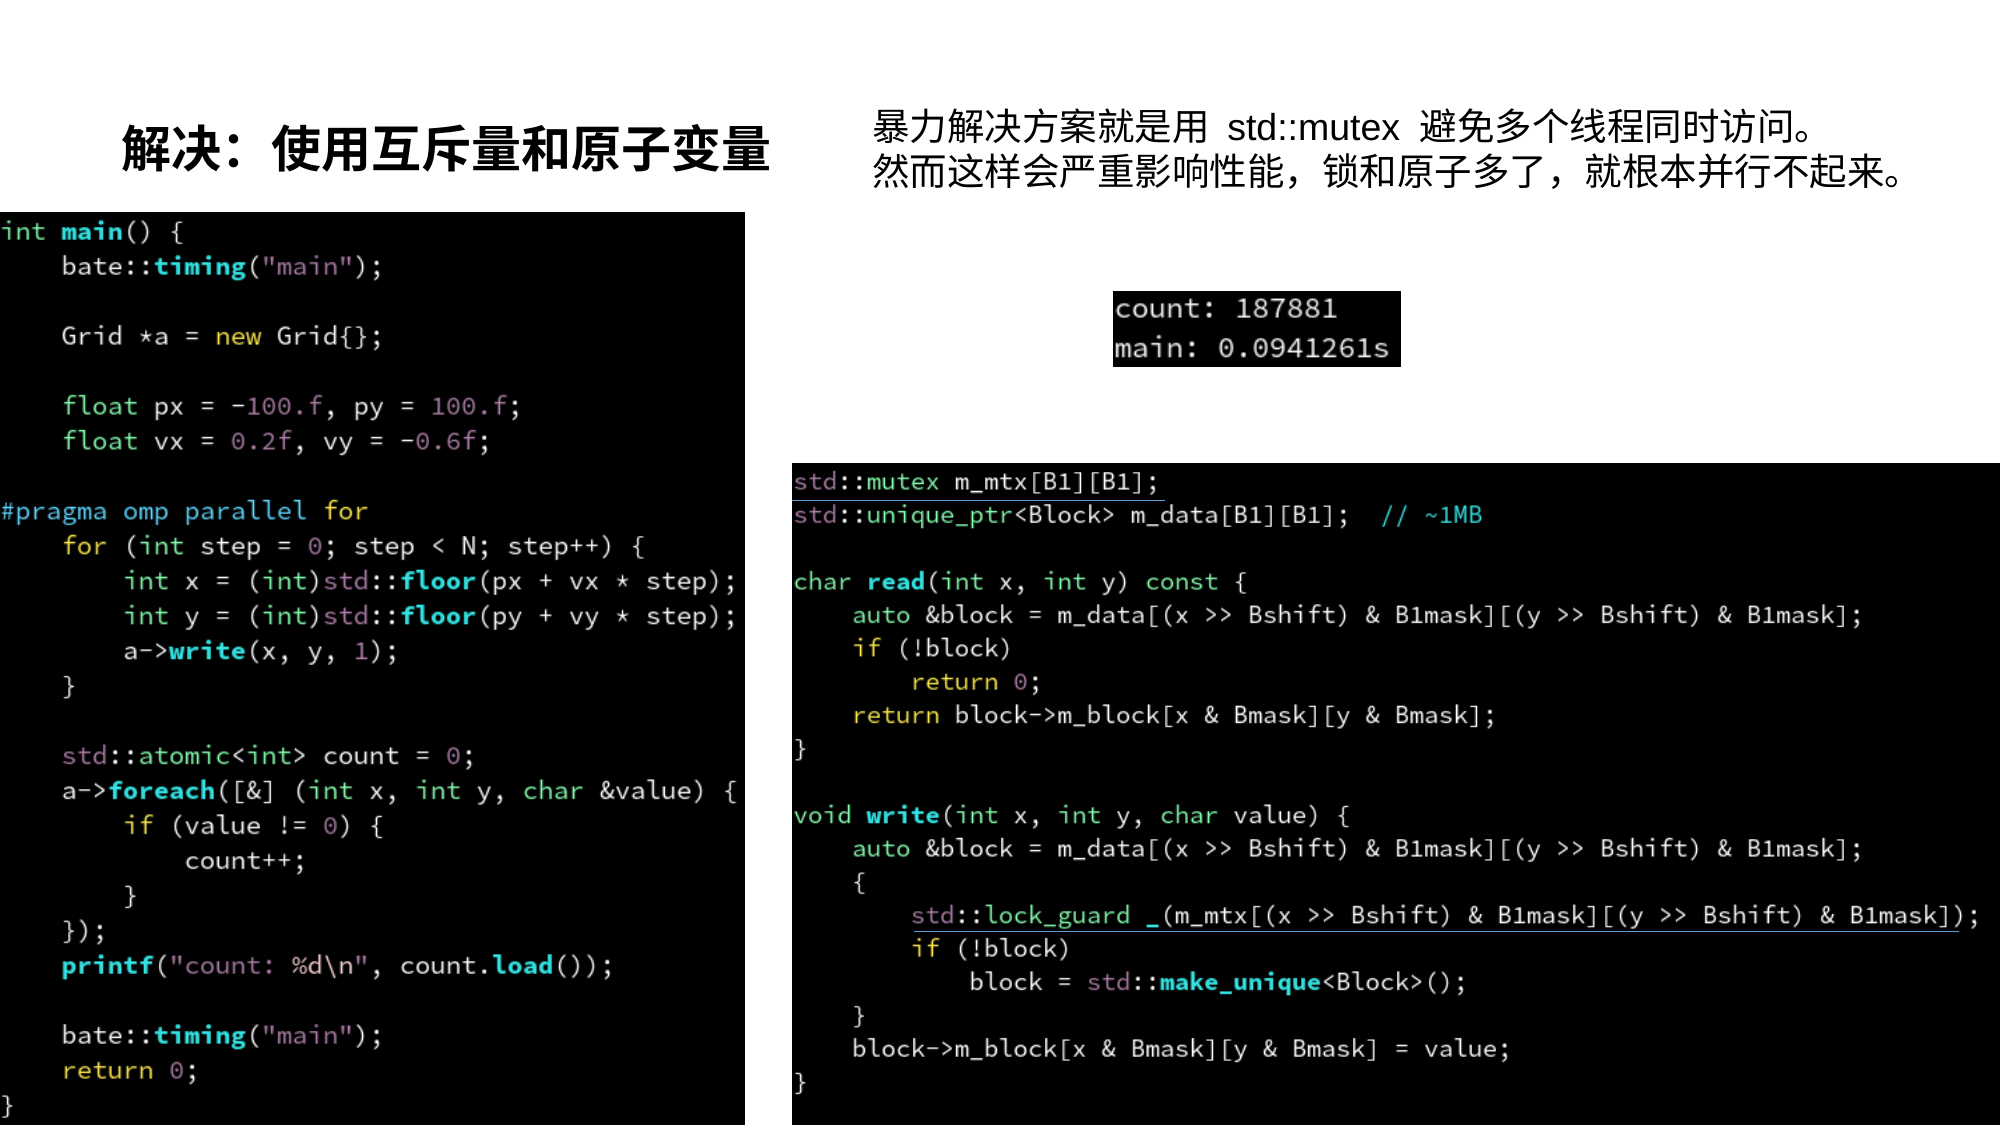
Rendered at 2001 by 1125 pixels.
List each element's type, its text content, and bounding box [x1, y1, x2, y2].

picture [1113, 291, 1401, 367]
text_box 暴力解决方案就是用 std::mutex 避免多个线程同时访问。 然而这样会严重影响性能，锁和原子多了，就根本并行不起来。 [857, 95, 1981, 201]
title 解决：使用互斥量和原子变量 [106, 42, 1832, 260]
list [792, 463, 2000, 1125]
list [0, 212, 745, 1125]
